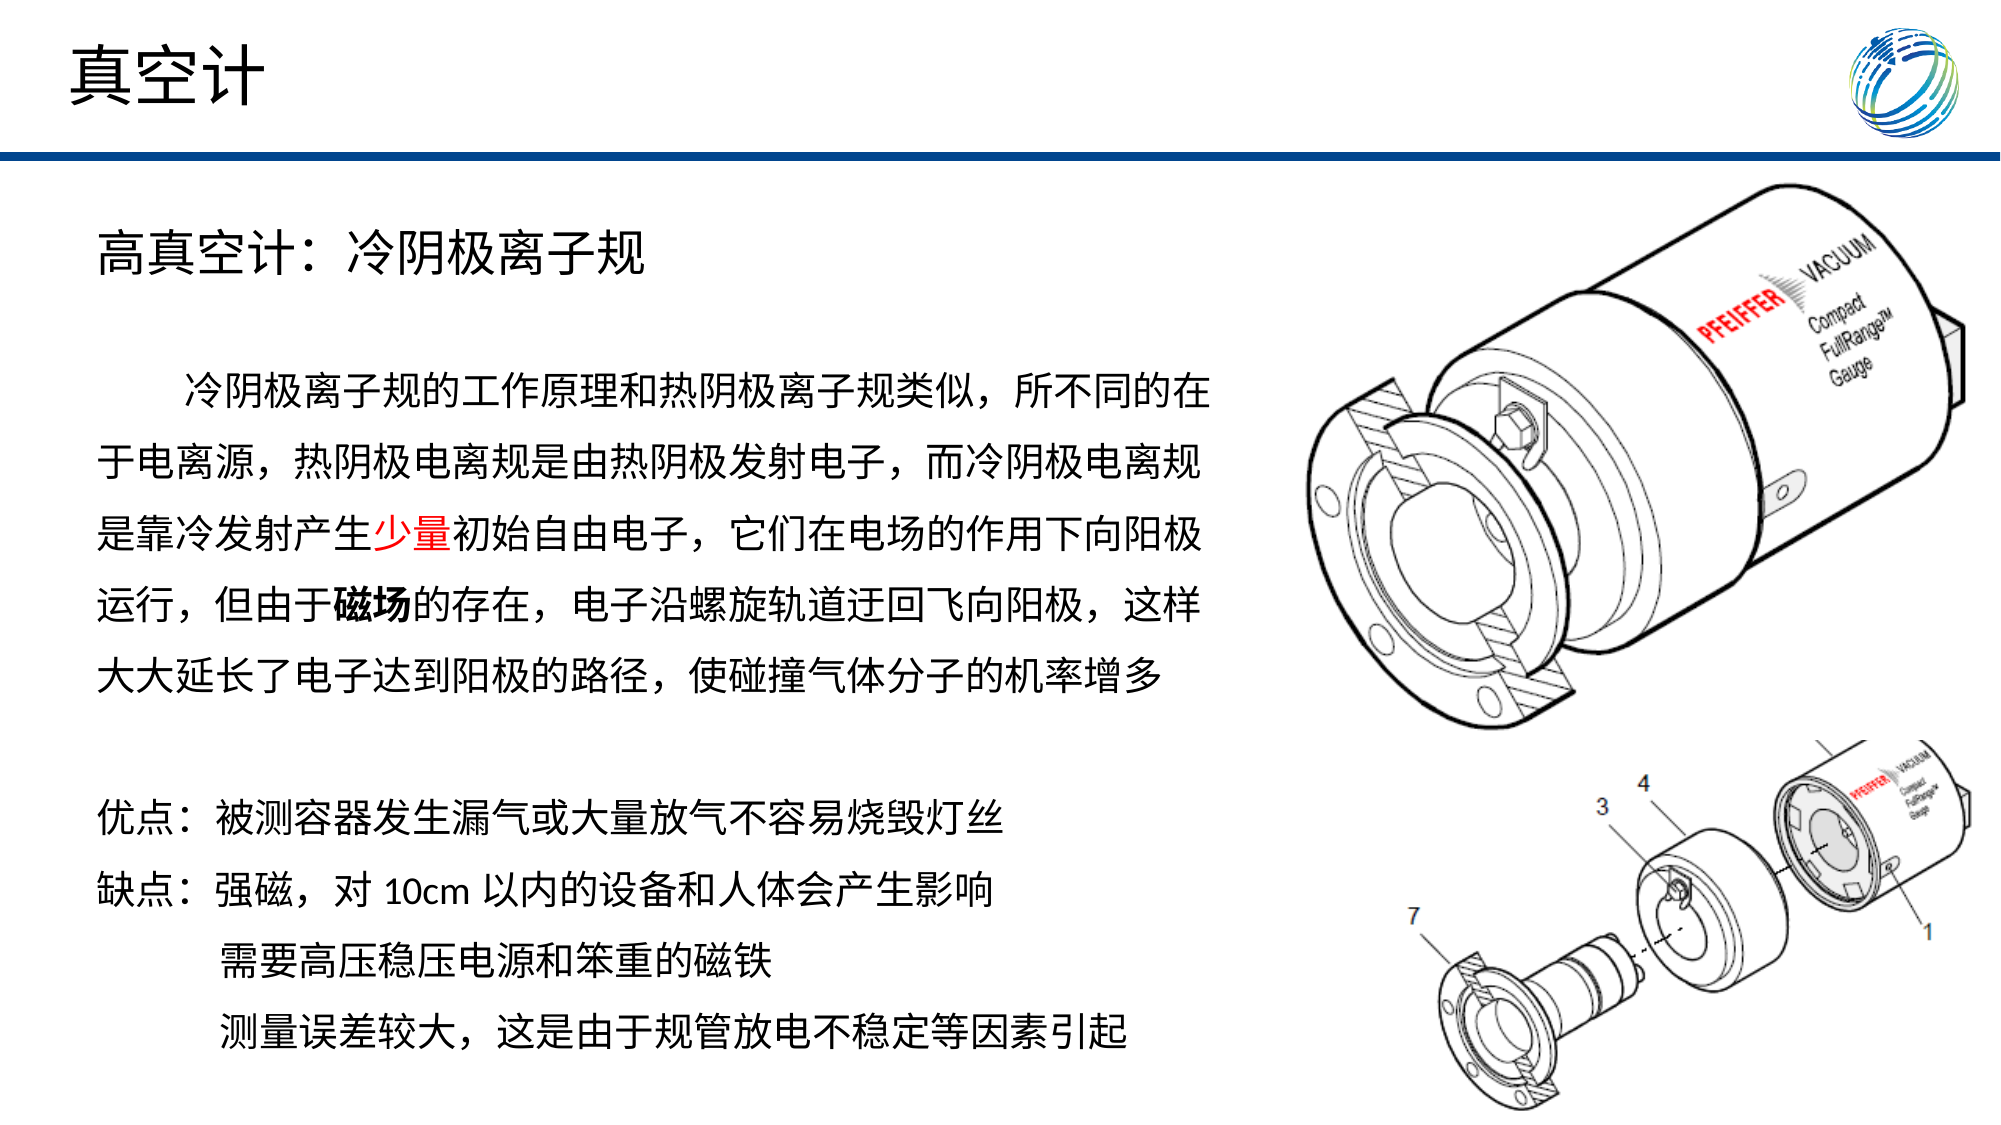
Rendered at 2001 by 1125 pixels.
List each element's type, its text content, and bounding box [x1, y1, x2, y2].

text_box 高真空计：冷阴极离子规 [81, 214, 1087, 289]
text_box 真空计 [52, 26, 1057, 121]
text_box 冷阴极离子规的工作原理和热阴极离子规类似，所不同的在于电离源，热阴极电离规是由热阴极发射电子，而冷阴极电离规是靠冷发射产生少量初始自由电子，它们在电场的作用下向阳极运行，但由于磁场的存在，电子沿螺旋轨道迂回飞向阳极，这样大大延长了电子达到阳极的路径，使碰撞气体分子的机率增多 优点：被测容器发生漏气或大量放气不容易烧毁灯丝 缺点：强磁，对10cm以内的设备和人体会产生影响 需要高压稳压电源和笨重的磁铁 测量误差较大，这是由于规管放电不稳定等因素引起 [81, 334, 1232, 1062]
picture [1845, 24, 1963, 142]
picture [1287, 172, 2000, 1125]
